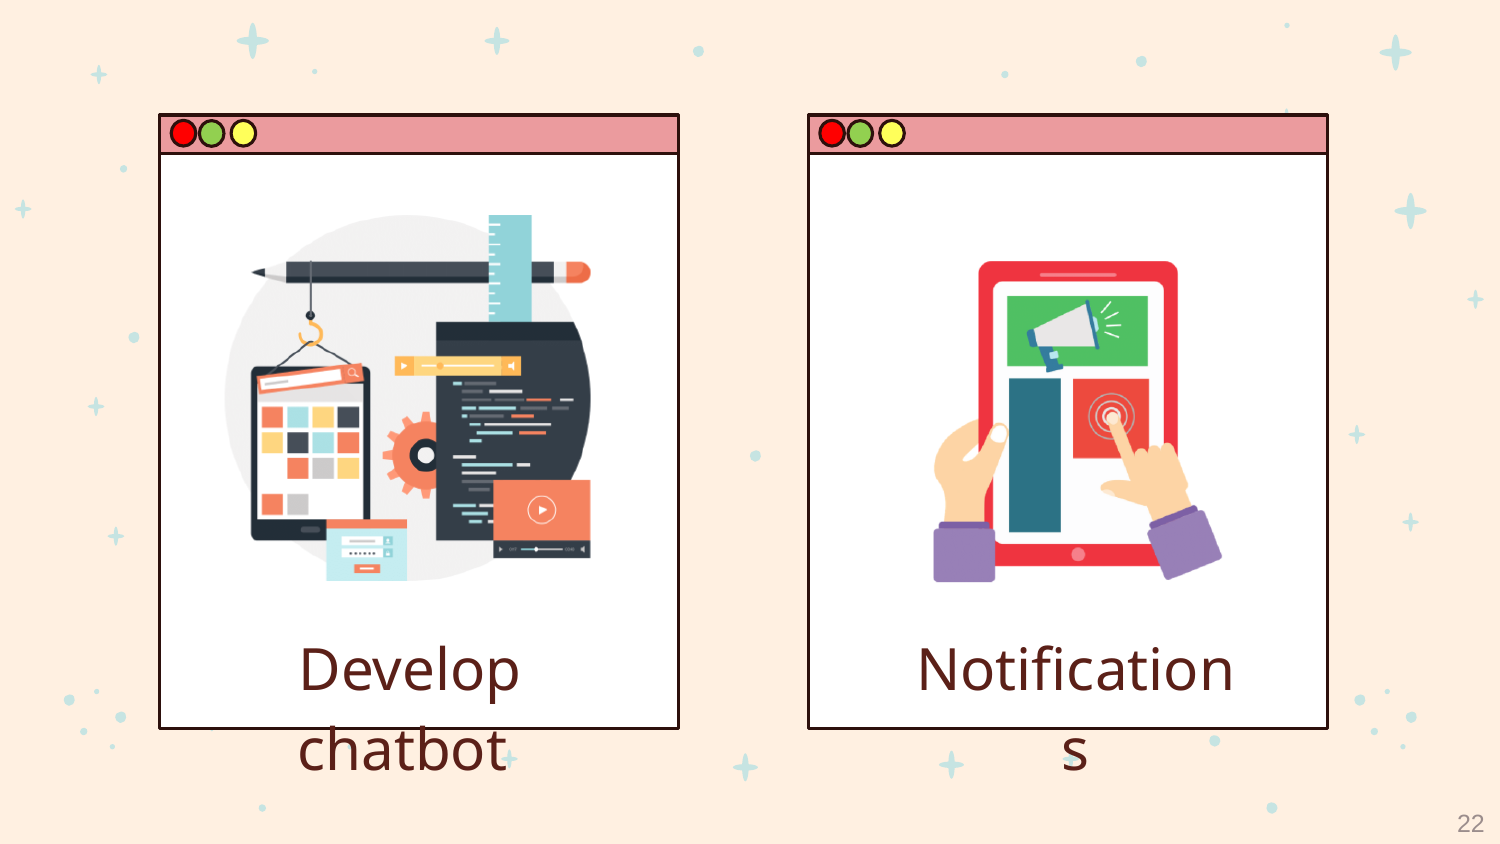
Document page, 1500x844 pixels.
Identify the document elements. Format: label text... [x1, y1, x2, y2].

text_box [807, 114, 1328, 730]
picture [916, 251, 1234, 593]
slide_number 22 [1162, 799, 1500, 844]
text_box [159, 114, 680, 730]
picture [218, 185, 619, 604]
